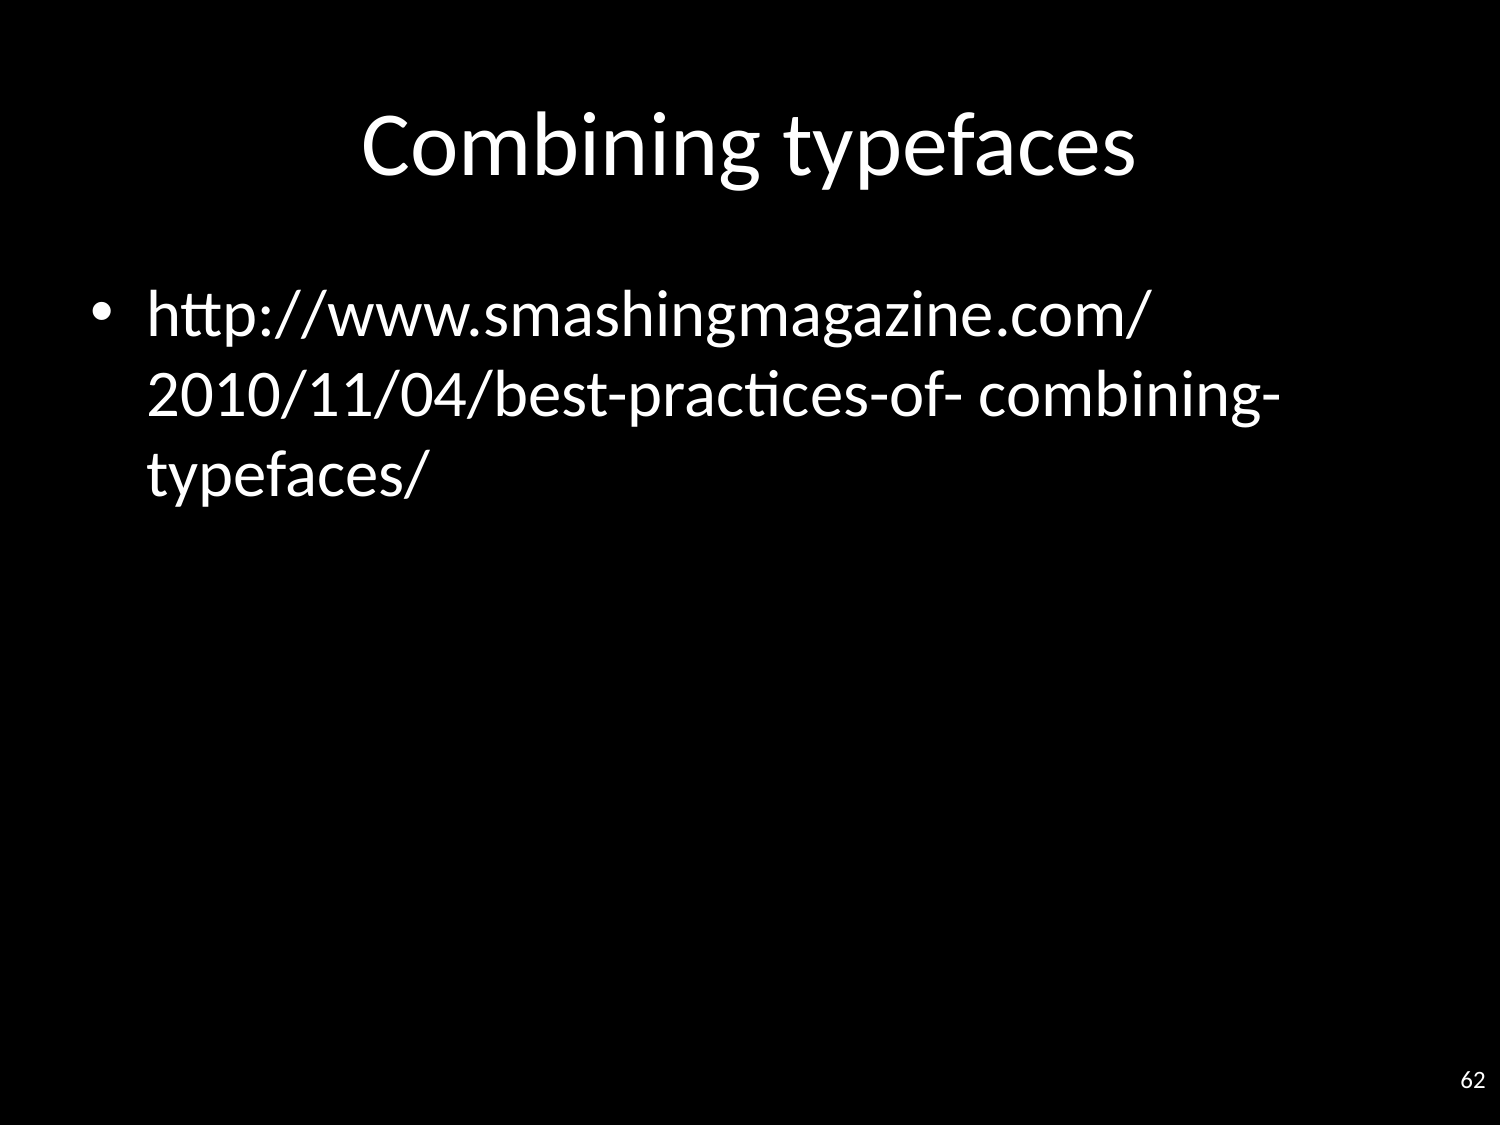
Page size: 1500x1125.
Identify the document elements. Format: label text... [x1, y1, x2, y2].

slide_number 62 [1437, 1052, 1500, 1105]
title Combining typefaces [75, 45, 1425, 233]
list http://www.smashingmagazine.com/ 2010/11/04/best-practices-of- combining-typefaces/ [75, 262, 1425, 1005]
